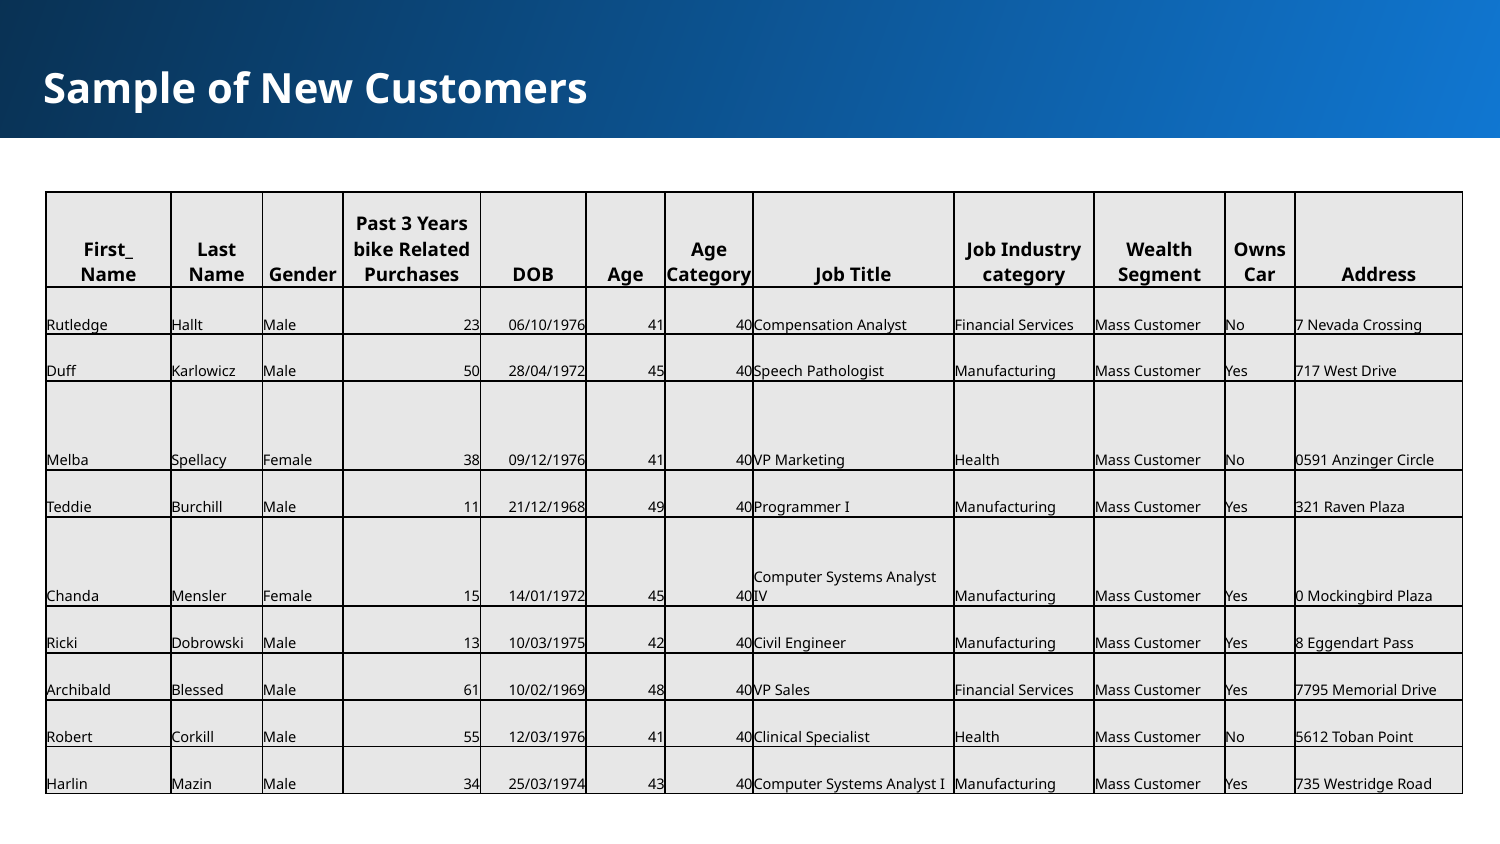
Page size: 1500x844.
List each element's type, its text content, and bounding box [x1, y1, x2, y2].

table_cell Male [263, 288, 342, 333]
table_cell 11 [344, 471, 480, 516]
table_cell Mass Customer [1095, 701, 1224, 746]
table_cell VP Sales [754, 654, 953, 699]
table_cell 10/02/1969 [481, 654, 585, 699]
table_cell Manufacturing [955, 607, 1093, 652]
table_cell 40 [666, 701, 752, 746]
table_cell 10/03/1975 [481, 607, 585, 652]
table_cell Burchill [172, 471, 262, 516]
table_cell Chanda [47, 518, 170, 605]
table_cell Dobrowski [172, 607, 262, 652]
table_cell Yes [1226, 654, 1294, 699]
table_cell Spellacy [172, 382, 262, 469]
table_cell Mass Customer [1095, 654, 1224, 699]
table_cell Mazin [172, 747, 262, 793]
table_header Address [1296, 193, 1462, 286]
table_cell 41 [587, 701, 664, 746]
table_cell 12/03/1976 [481, 701, 585, 746]
table_cell 06/10/1976 [481, 288, 585, 333]
table_cell 15 [344, 518, 480, 605]
table_cell Blessed [172, 654, 262, 699]
table_cell 55 [344, 701, 480, 746]
table_cell 7795 Memorial Drive [1296, 654, 1462, 699]
table_cell 40 [666, 382, 752, 469]
table_cell Speech Pathologist [754, 335, 953, 380]
table_cell 40 [666, 471, 752, 516]
table_cell 09/12/1976 [481, 382, 585, 469]
table_cell No [1226, 701, 1294, 746]
table_cell Yes [1226, 518, 1294, 605]
table_cell Male [263, 701, 342, 746]
table_cell Civil Engineer [754, 607, 953, 652]
table_header Owns Car [1226, 193, 1294, 286]
table_cell 8 Eggendart Pass [1296, 607, 1462, 652]
table_cell Archibald [47, 654, 170, 699]
table_cell Yes [1226, 747, 1294, 793]
table_cell Melba [47, 382, 170, 469]
table_header Past 3 Years bike Related Purchases [344, 193, 480, 286]
table_header First_ Name [47, 193, 170, 286]
table_cell Yes [1226, 607, 1294, 652]
table_cell Yes [1226, 471, 1294, 516]
table_cell Harlin [47, 747, 170, 793]
table_cell 23 [344, 288, 480, 333]
table_header DOB [481, 193, 585, 286]
text_box Sample of New Customers [28, 46, 1434, 127]
table_cell Mass Customer [1095, 382, 1224, 469]
table_cell Health [955, 701, 1093, 746]
table_cell VP Marketing [754, 382, 953, 469]
table_cell Mensler [172, 518, 262, 605]
table_cell Teddie [47, 471, 170, 516]
table_cell 45 [587, 518, 664, 605]
table_cell Mass Customer [1095, 747, 1224, 793]
table_header Job Title [754, 193, 953, 286]
table_header Job Industry category [955, 193, 1093, 286]
table_cell 38 [344, 382, 480, 469]
table_cell 42 [587, 607, 664, 652]
table_cell Male [263, 335, 342, 380]
table_cell 28/04/1972 [481, 335, 585, 380]
table_cell Hallt [172, 288, 262, 333]
table_header Wealth Segment [1095, 193, 1224, 286]
table_cell 40 [666, 518, 752, 605]
table_cell Manufacturing [955, 471, 1093, 516]
table_cell Health [955, 382, 1093, 469]
table_header Age [587, 193, 664, 286]
table_cell Manufacturing [955, 518, 1093, 605]
table_cell 21/12/1968 [481, 471, 585, 516]
table_cell Female [263, 382, 342, 469]
table_cell 61 [344, 654, 480, 699]
table_cell 41 [587, 382, 664, 469]
table_cell Mass Customer [1095, 471, 1224, 516]
table_cell Yes [1226, 335, 1294, 380]
table_cell Clinical Specialist [754, 701, 953, 746]
table_cell Rutledge [47, 288, 170, 333]
table_header Last Name [172, 193, 262, 286]
table_cell No [1226, 382, 1294, 469]
table_cell 34 [344, 747, 480, 793]
table_cell 40 [666, 335, 752, 380]
table_cell Mass Customer [1095, 518, 1224, 605]
table_header Age Category [666, 193, 752, 286]
table_cell 14/01/1972 [481, 518, 585, 605]
table_cell 45 [587, 335, 664, 380]
table_cell Duff [47, 335, 170, 380]
table_cell 40 [666, 747, 752, 793]
table_cell Mass Customer [1095, 288, 1224, 333]
table_cell 40 [666, 654, 752, 699]
table_cell Male [263, 654, 342, 699]
table_cell Ricki [47, 607, 170, 652]
table_cell 0591 Anzinger Circle [1296, 382, 1462, 469]
table_cell 48 [587, 654, 664, 699]
table_cell Programmer I [754, 471, 953, 516]
table_cell Financial Services [955, 288, 1093, 333]
table_cell Male [263, 607, 342, 652]
table_cell Female [263, 518, 342, 605]
table_cell 5612 Toban Point [1296, 701, 1462, 746]
table_cell Robert [47, 701, 170, 746]
table_cell 717 West Drive [1296, 335, 1462, 380]
table_cell Computer Systems Analyst IV [754, 518, 953, 605]
table_cell Male [263, 747, 342, 793]
table_cell Manufacturing [955, 747, 1093, 793]
table_cell 13 [344, 607, 480, 652]
table_cell 43 [587, 747, 664, 793]
table_header Gender [263, 193, 342, 286]
table_cell Karlowicz [172, 335, 262, 380]
table_cell 735 Westridge Road [1296, 747, 1462, 793]
table_cell Corkill [172, 701, 262, 746]
table_cell 49 [587, 471, 664, 516]
table_cell Manufacturing [955, 335, 1093, 380]
table_cell 25/03/1974 [481, 747, 585, 793]
table_cell Male [263, 471, 342, 516]
table_cell Compensation Analyst [754, 288, 953, 333]
table_cell 7 Nevada Crossing [1296, 288, 1462, 333]
table_cell 321 Raven Plaza [1296, 471, 1462, 516]
table_cell Mass Customer [1095, 607, 1224, 652]
text_box [0, 0, 1500, 138]
table_cell 41 [587, 288, 664, 333]
table_cell 0 Mockingbird Plaza [1296, 518, 1462, 605]
table_cell Mass Customer [1095, 335, 1224, 380]
table_cell Computer Systems Analyst I [754, 747, 953, 793]
table_cell No [1226, 288, 1294, 333]
table_cell Financial Services [955, 654, 1093, 699]
table_cell 50 [344, 335, 480, 380]
table_cell 40 [666, 288, 752, 333]
table_cell 40 [666, 607, 752, 652]
